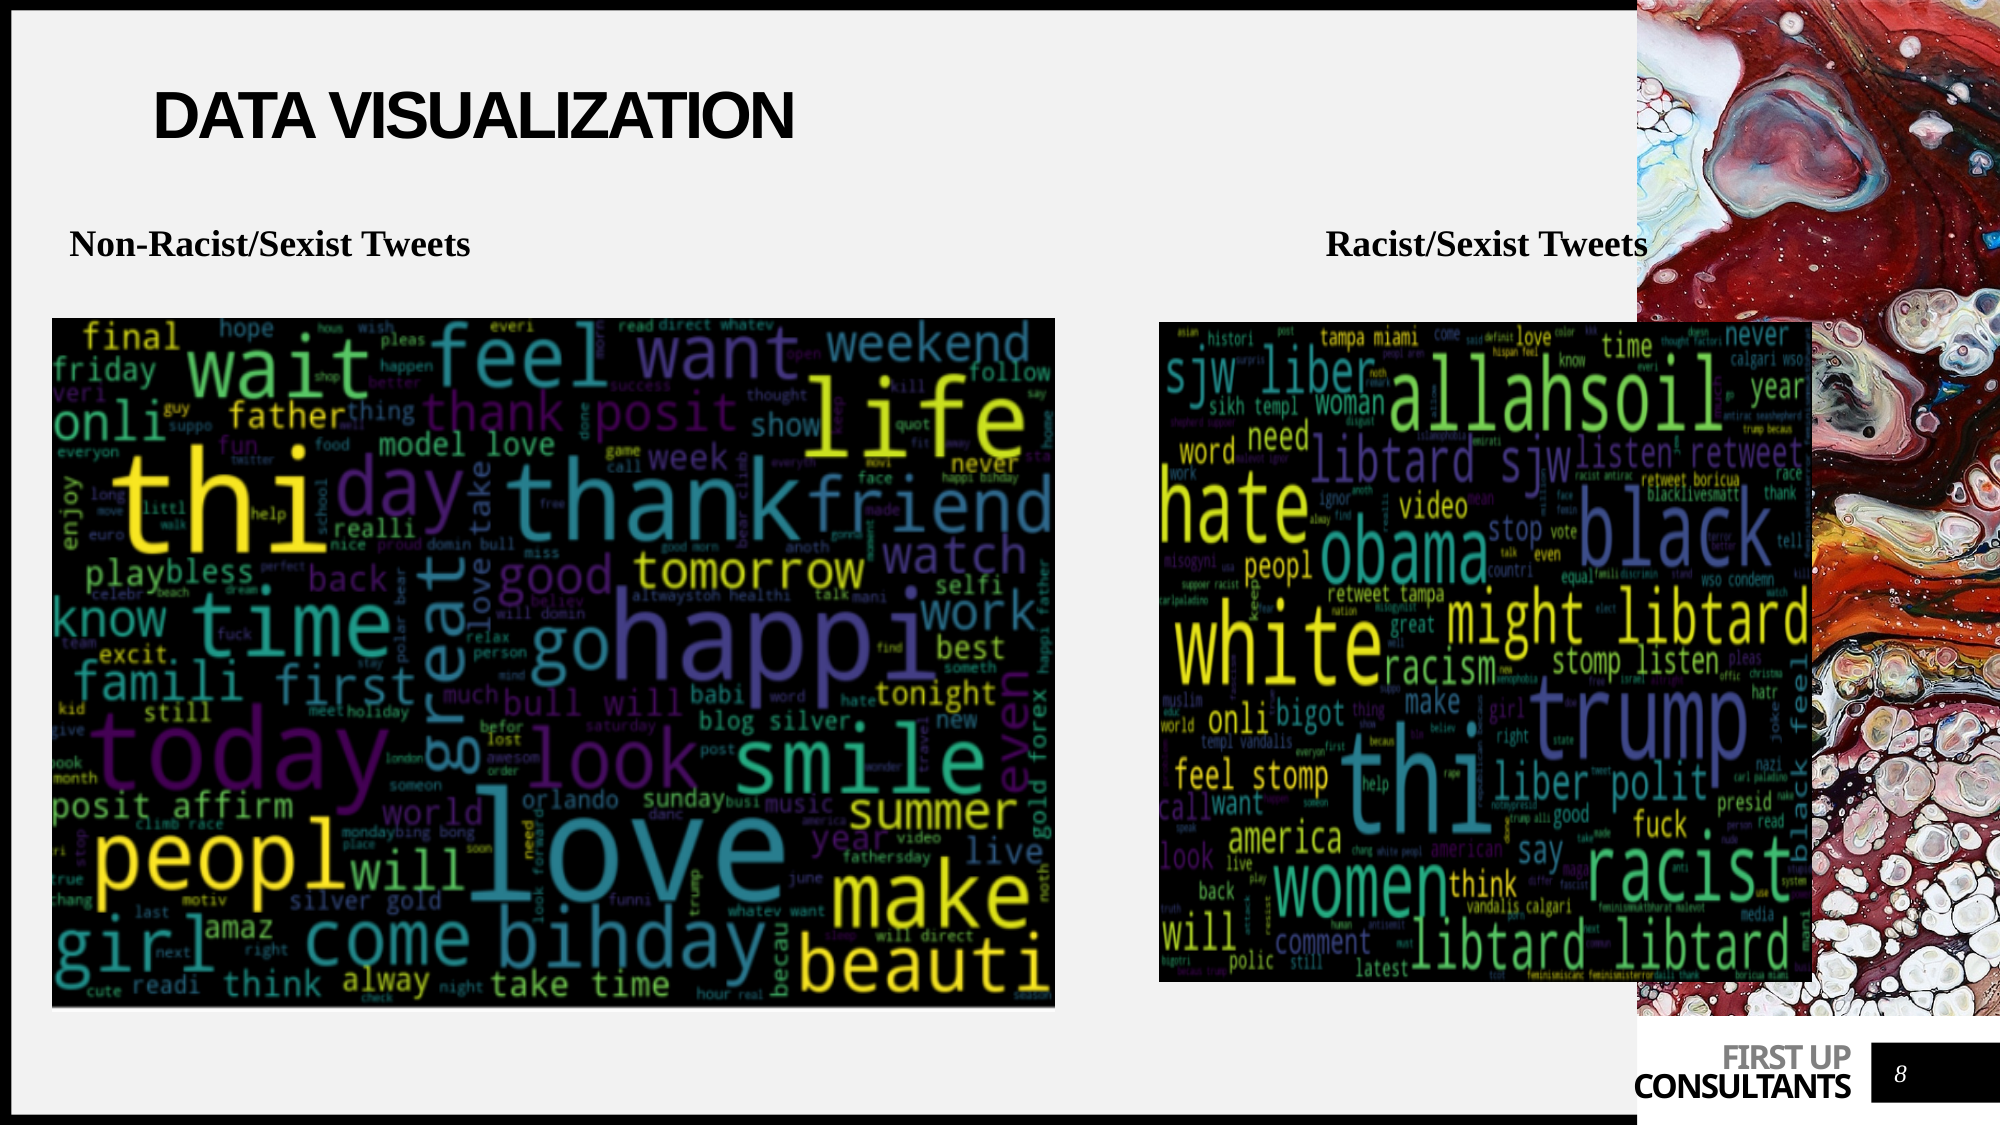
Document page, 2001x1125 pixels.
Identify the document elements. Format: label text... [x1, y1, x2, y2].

text_box Non-Racist/Sexist Tweets Racist/Sexist Tweets [54, 211, 1637, 272]
picture [52, 318, 1055, 1012]
picture [1159, 0, 2000, 1016]
title Data Visualization [49, 50, 901, 185]
slide_number 8 [1877, 1050, 1924, 1096]
